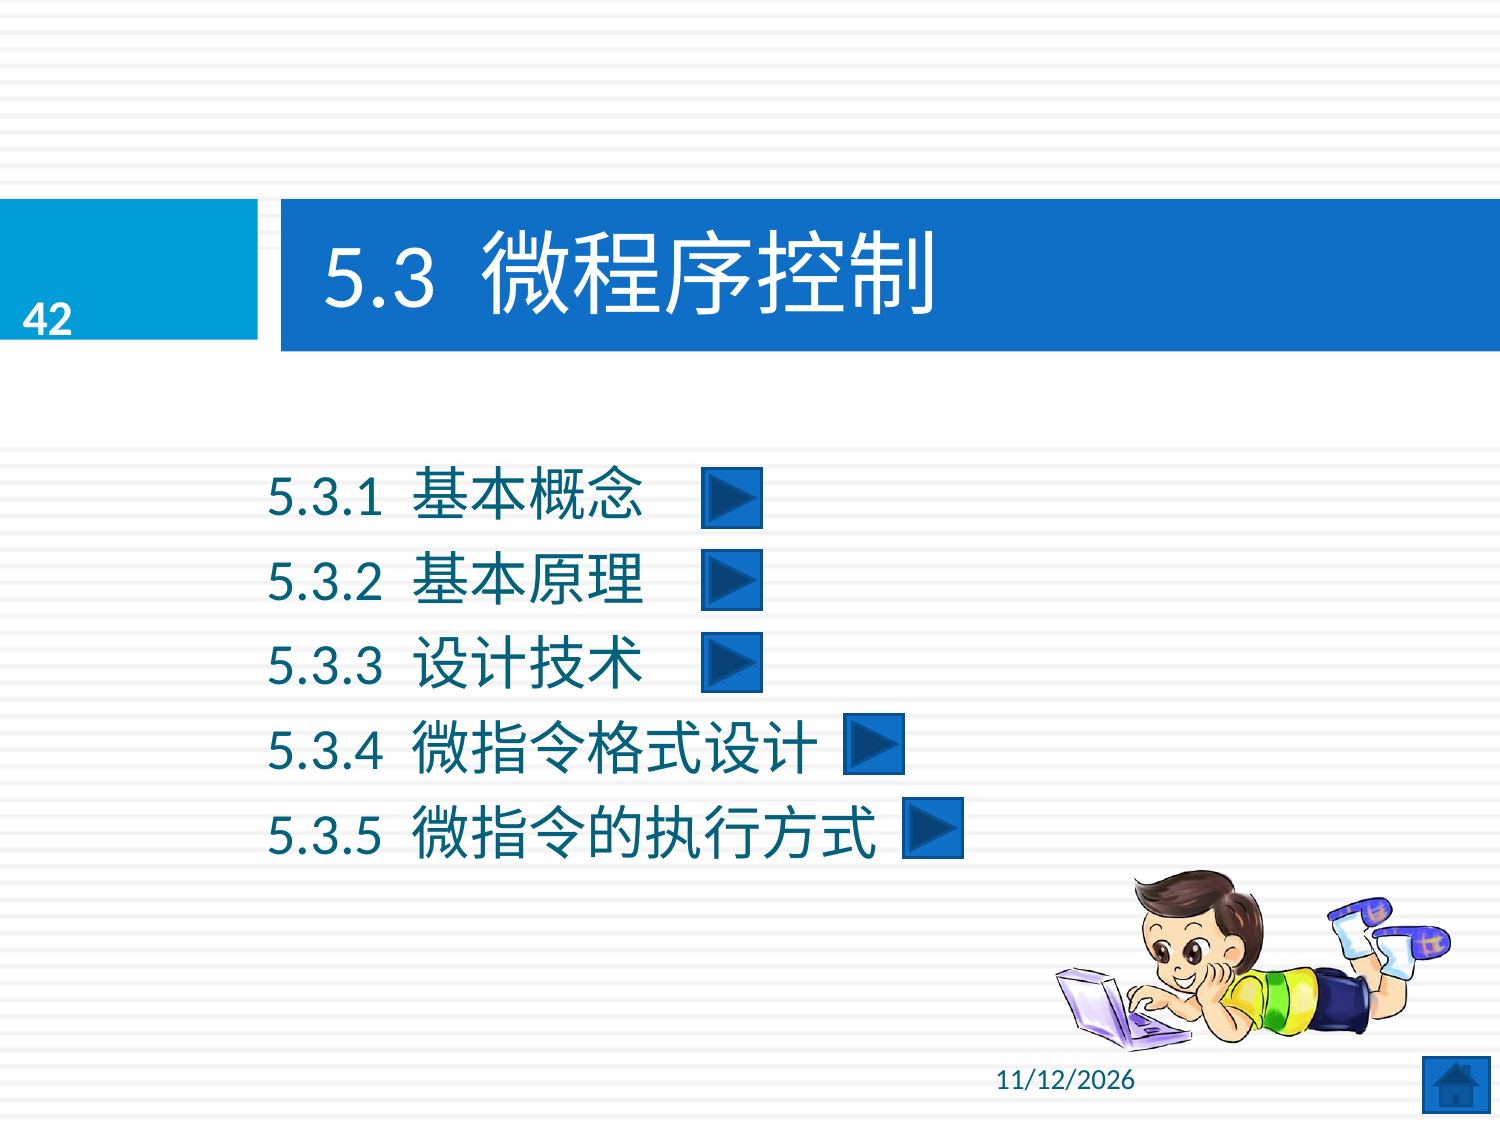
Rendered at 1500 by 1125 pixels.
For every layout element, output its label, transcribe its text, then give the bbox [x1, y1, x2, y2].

picture [0, 0, 1500, 249]
text_box [1423, 1057, 1490, 1113]
title 5.3 微程序控制 [306, 187, 1500, 355]
list 5.3.1 基本概念 5.3.2 基本原理 5.3.3 设计技术 5.3.4 微指令格式设计 5.3.5 微指令的执行方式 [225, 450, 1418, 891]
text_box 42 [0, 257, 154, 373]
text_box 2020/6/29 [980, 1047, 1418, 1108]
picture [0, 438, 1500, 1125]
text_box [703, 550, 762, 610]
text_box [903, 798, 963, 858]
text_box [703, 468, 762, 528]
text_box [845, 714, 904, 774]
text_box [702, 633, 762, 692]
